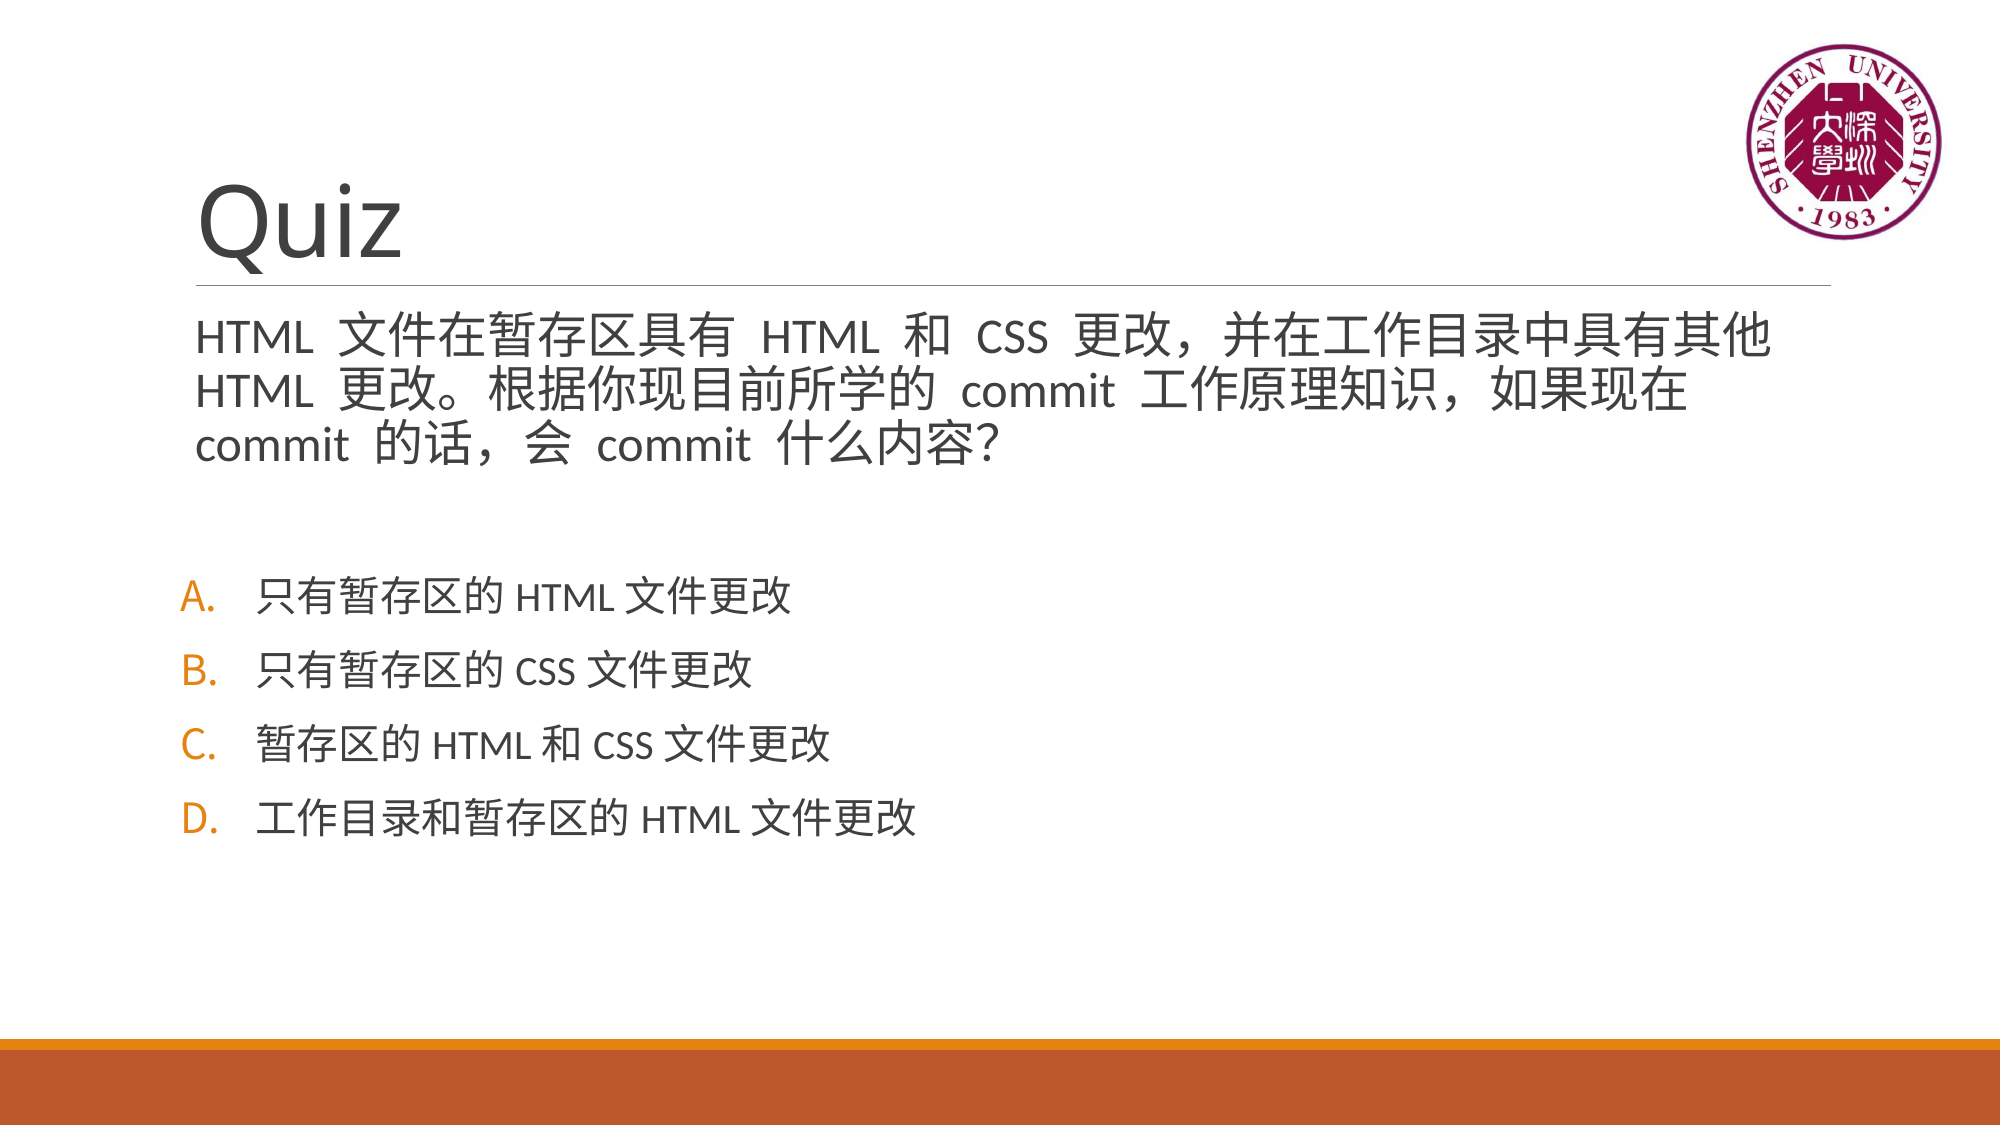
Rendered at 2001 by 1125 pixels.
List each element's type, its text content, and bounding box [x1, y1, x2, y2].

title Quiz [180, 47, 1830, 285]
picture [1722, 34, 1957, 242]
list HTML 文件在暂存区具有 HTML 和 CSS 更改，并在工作目录中具有其他 HTML 更改。根据你现目前所学的 commit 工作原理知识，如果现在 commit 的话，会 commit 什么内容？ 只有暂存区的HTML文件更改 只有暂存区的CSS文件更改 暂存区的HTML和CSS文件更改 工作目录和暂存区的HTML文件更改 [180, 302, 1830, 963]
